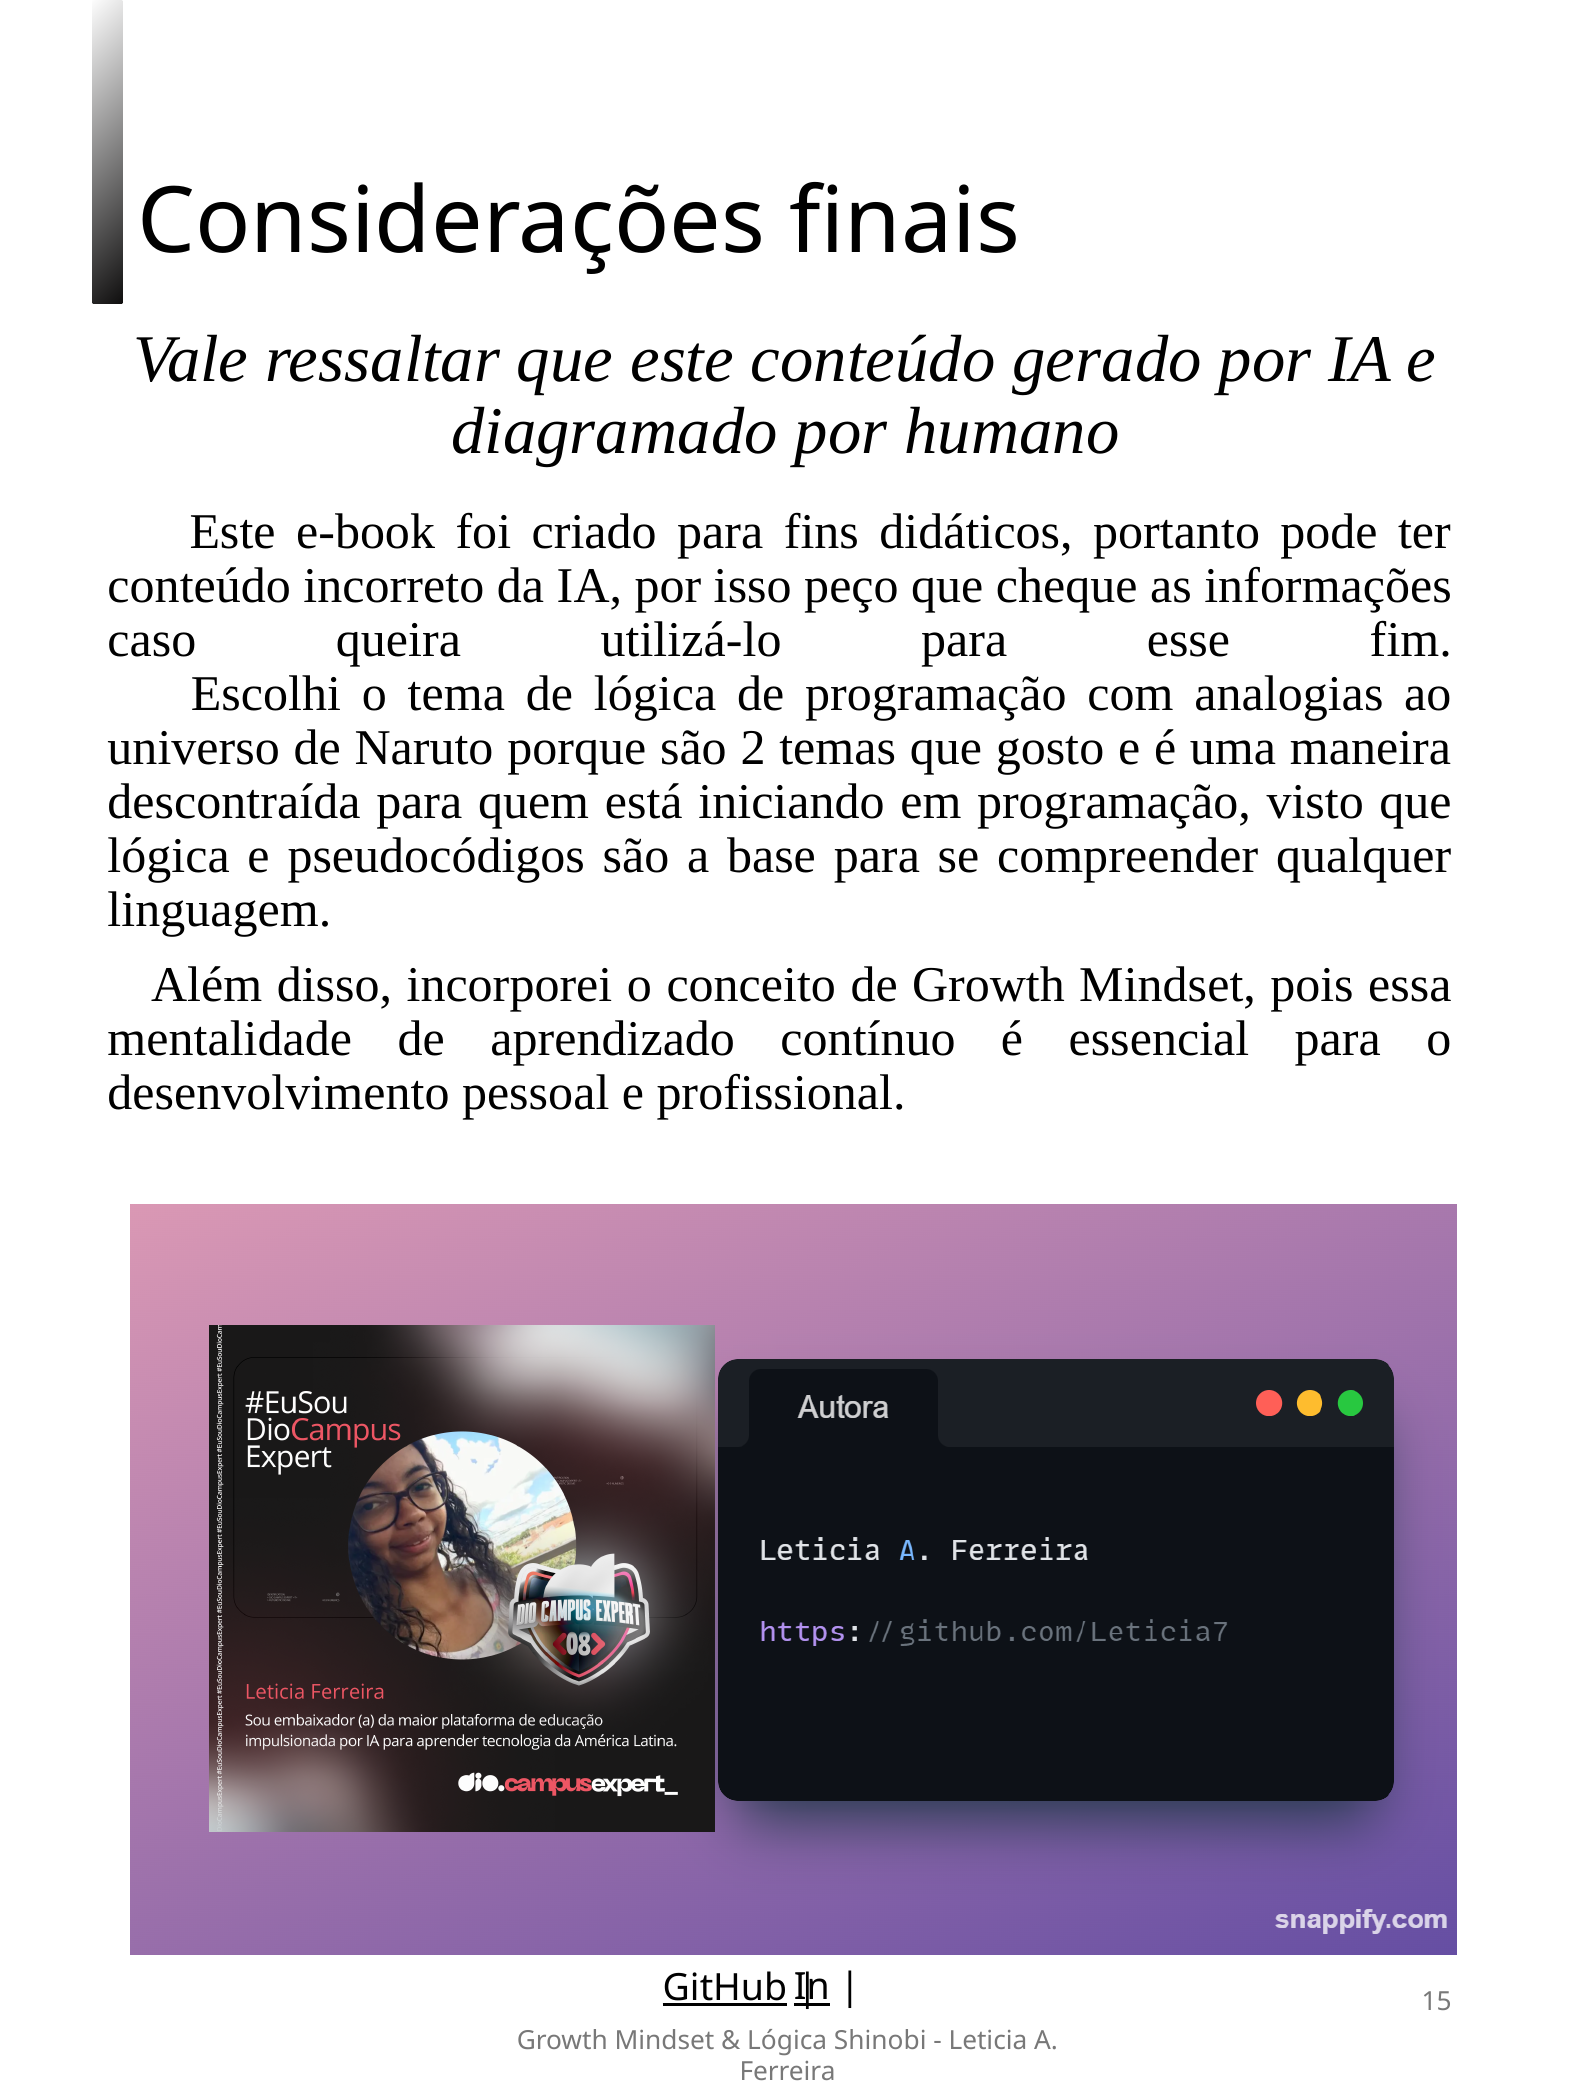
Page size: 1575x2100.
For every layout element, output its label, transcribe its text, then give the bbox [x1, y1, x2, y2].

text_box [91, 0, 124, 305]
slide_number 15 [1112, 1946, 1467, 2059]
title Considerações finais [124, 92, 1483, 281]
picture [129, 1204, 1457, 1955]
text_box Vale ressaltar que este conteúdo gerado por IA e diagramado por humano [91, 315, 1481, 476]
footer Growth Mindset & Lógica Shinobi - Leticia A. Ferreira [462, 2024, 1113, 2085]
subtitle Este e-book foi criado para fins didáticos, portanto pode ter conteúdo incorreto da IA, por isso peço que cheque as informações caso queira utilizá-lo para esse fim. Escolhi o tema de lógica de programação com analogias ao universo de Naruto porque são 2 temas que gosto e é uma maneira descontraída para quem está iniciando em programação, visto que lógica e pseudocódigos são a base para se compreender qualquer linguagem. Além disso, incorporei o conceito de Growth Mindset, pois essa mentalidade de aprendizado contínuo é essencial para o desenvolvimento pessoal e profissional. [92, 497, 1468, 1438]
text_box GitHub | [647, 1955, 779, 2021]
text_box In | [779, 1955, 876, 2021]
